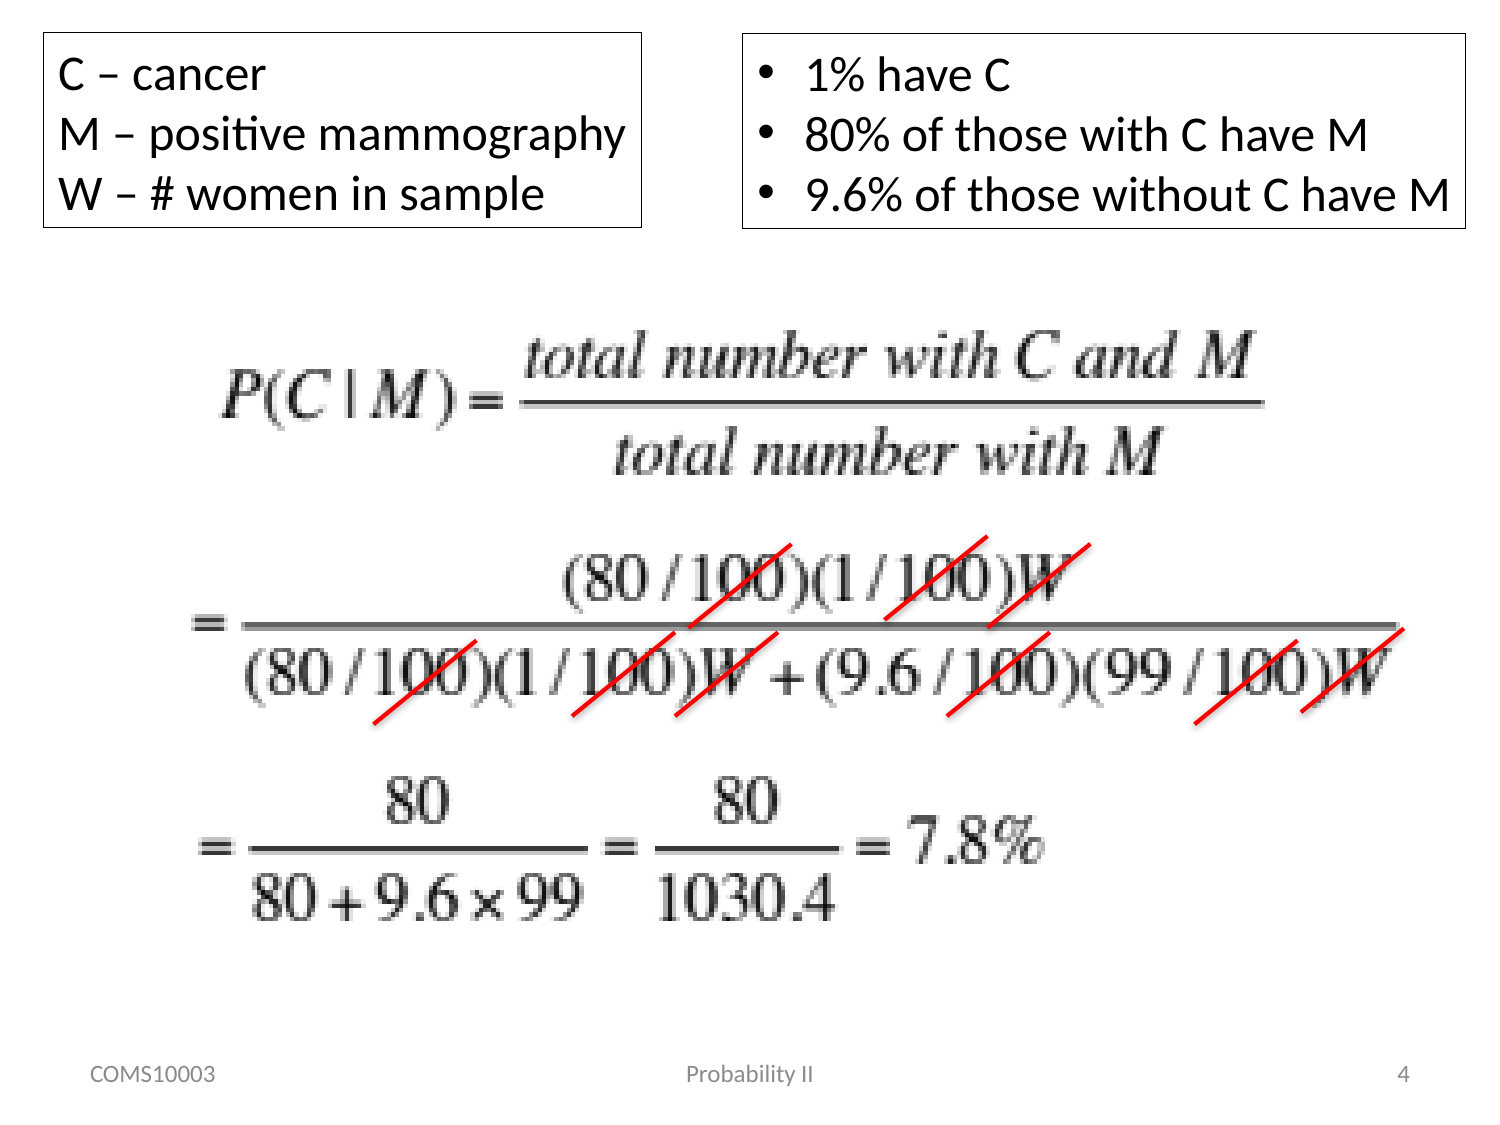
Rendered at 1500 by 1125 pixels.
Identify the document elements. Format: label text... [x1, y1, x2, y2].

slide_number 4 [1074, 1042, 1425, 1103]
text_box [183, 532, 1409, 717]
slide_number COMS10003 [75, 1042, 425, 1103]
text_box C – cancer M – positive mammography W – # women in sample [43, 32, 642, 228]
footer Probability II [512, 1042, 988, 1103]
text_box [190, 754, 1050, 927]
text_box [210, 308, 1270, 498]
text_box 1% have C 80% of those with C have M 9.6% of those without C have M [742, 33, 1466, 229]
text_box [373, 535, 1405, 725]
